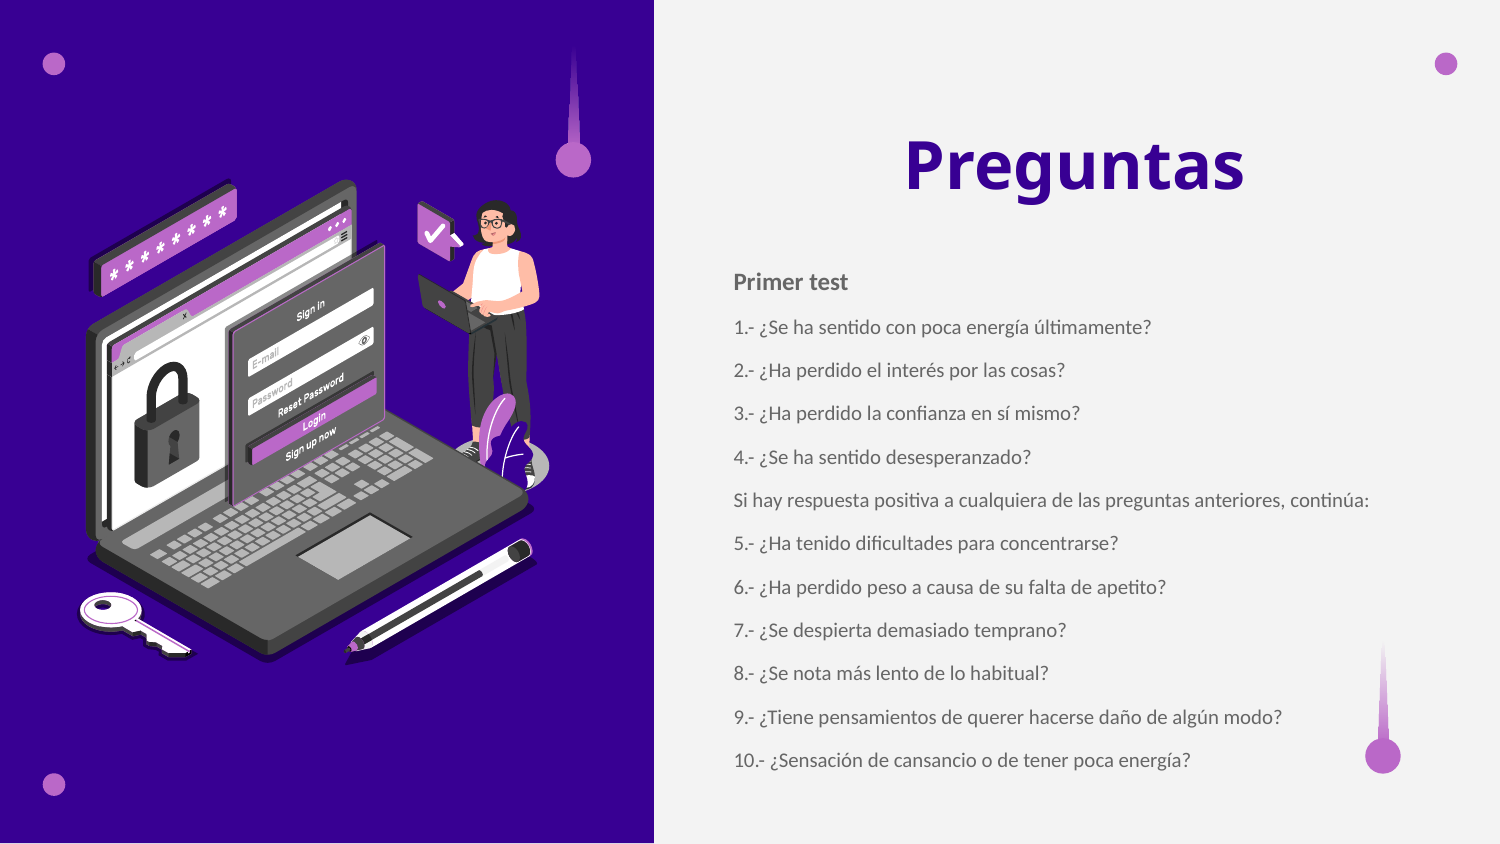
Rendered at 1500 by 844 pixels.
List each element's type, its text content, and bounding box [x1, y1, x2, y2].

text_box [555, 18, 592, 178]
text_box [76, 178, 550, 666]
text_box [1364, 614, 1401, 774]
subtitle Primer test 1.- ¿Se ha sentido con poca energía últimamente? 2.- ¿Ha perdido el interés por las cosas? 3.- ¿Ha perdido la confianza en sí mismo? 4.- ¿Se ha sentido desesperanzado? Si hay respuesta positiva a cualquiera de las preguntas anteriores, continúa: 5.- ¿Ha tenido dificultades para concentrarse? 6.- ¿Ha perdido peso a causa de su falta de apetito? 7.- ¿Se despierta demasiado temprano? 8.- ¿Se nota más lento de lo habitual? 9.- ¿Tiene pensamientos de querer hacerse daño de algún modo? 10.- ¿Sensación de cansancio o de tener poca energía? [695, 247, 1412, 762]
title Preguntas [796, 142, 1353, 218]
